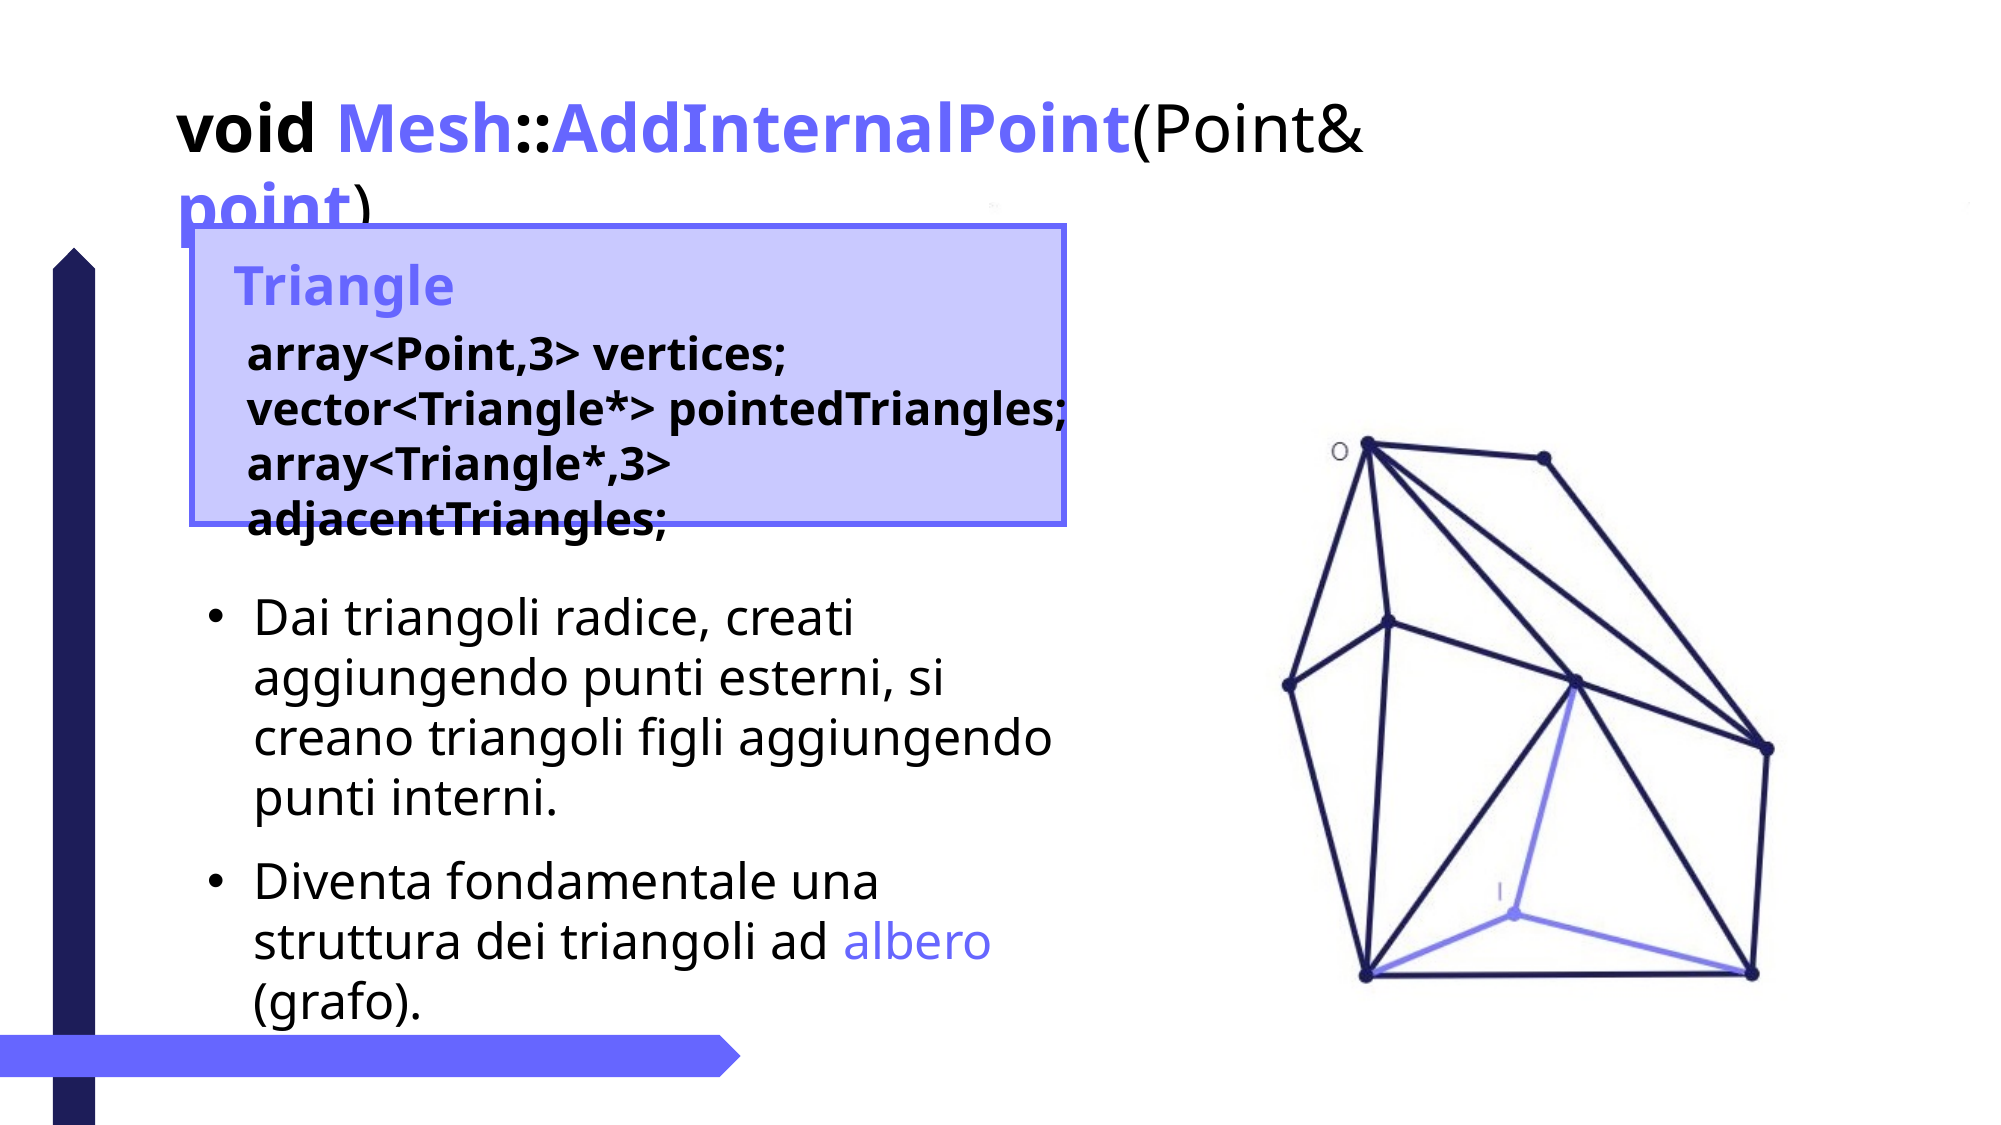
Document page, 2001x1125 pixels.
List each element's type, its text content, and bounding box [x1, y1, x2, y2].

text_box Triangle [219, 244, 707, 324]
text_box array<Point,3> vertices; vector<Triangle*> pointedTriangles; array<Triangle*,3> adjacentTriangles; [231, 317, 989, 552]
text_box [191, 225, 989, 525]
text_box [51, 1079, 97, 1125]
text_box Dai triangoli radice, creati aggiungendo punti esterni, si creano triangoli figli aggiungendo punti interni. Diventa fondamentale una struttura dei triangoli ad albero (grafo). [192, 577, 989, 1038]
text_box [51, 246, 97, 1033]
picture [989, 202, 1970, 1125]
text_box void Mesh::AddInternalPoint(Point& point) [161, 78, 1437, 254]
text_box [0, 1033, 743, 1079]
